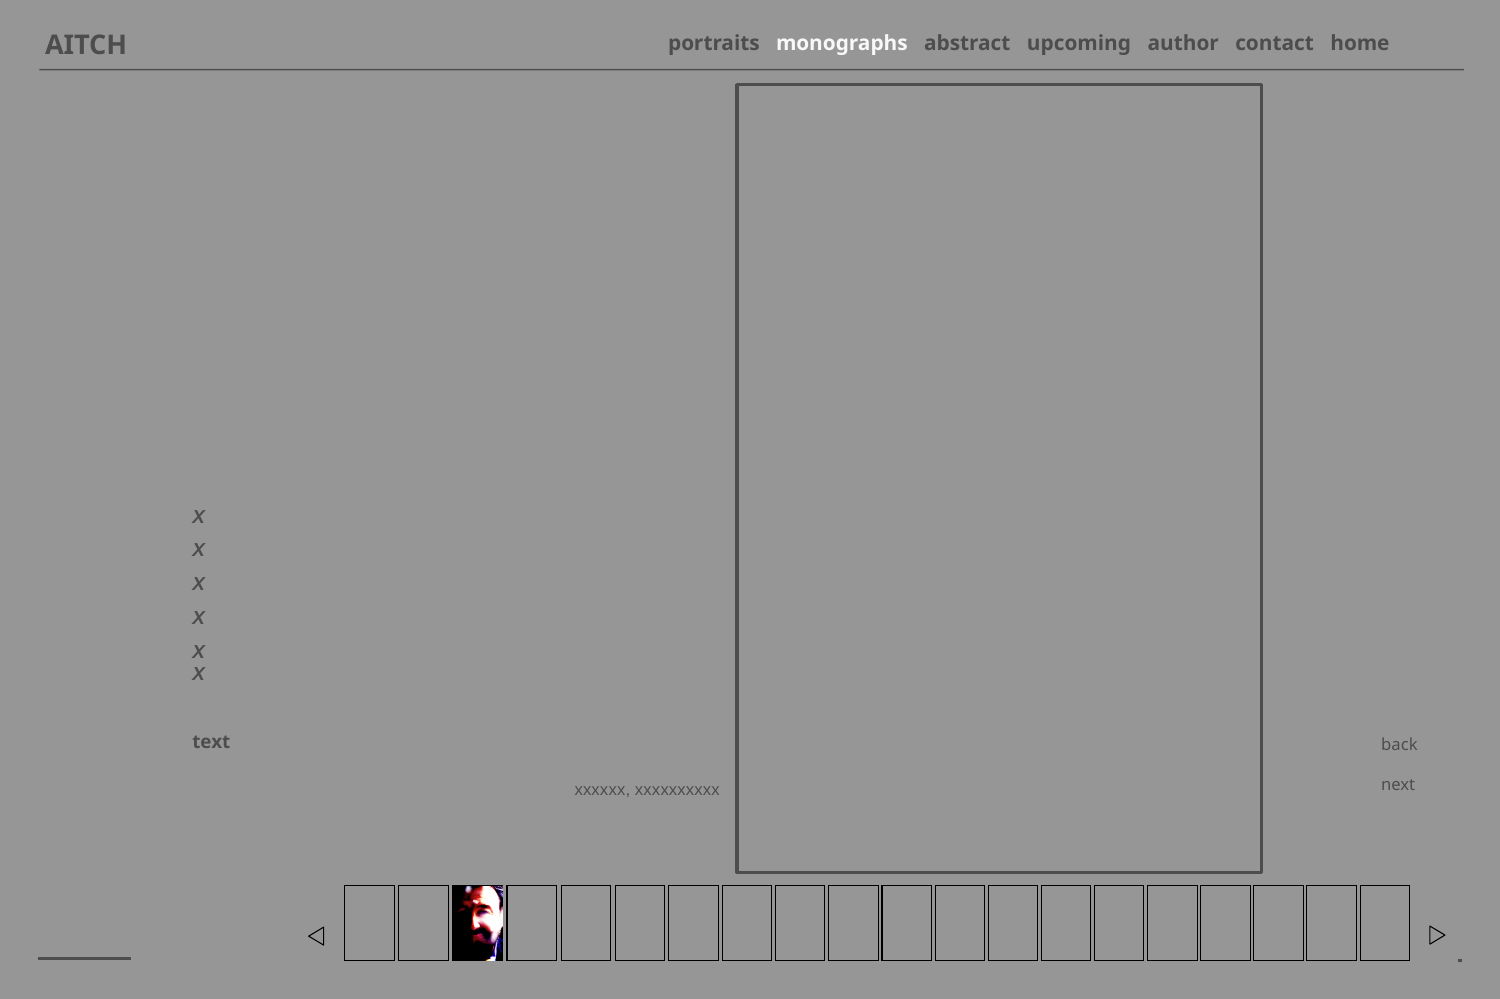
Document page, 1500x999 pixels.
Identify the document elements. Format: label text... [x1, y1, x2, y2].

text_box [343, 885, 451, 961]
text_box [503, 885, 1410, 961]
text_box back next [1366, 726, 1438, 802]
text_box [735, 83, 1263, 874]
text_box X X X X X X text [177, 485, 668, 844]
text_box [306, 925, 326, 947]
text_box AITCH [30, 20, 143, 68]
text_box portraits monographs abstract upcoming author contact home [653, 22, 1497, 63]
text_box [452, 885, 503, 961]
text_box xxxxxx, xxxxxxxxxx [668, 771, 735, 807]
text_box [1427, 924, 1448, 946]
